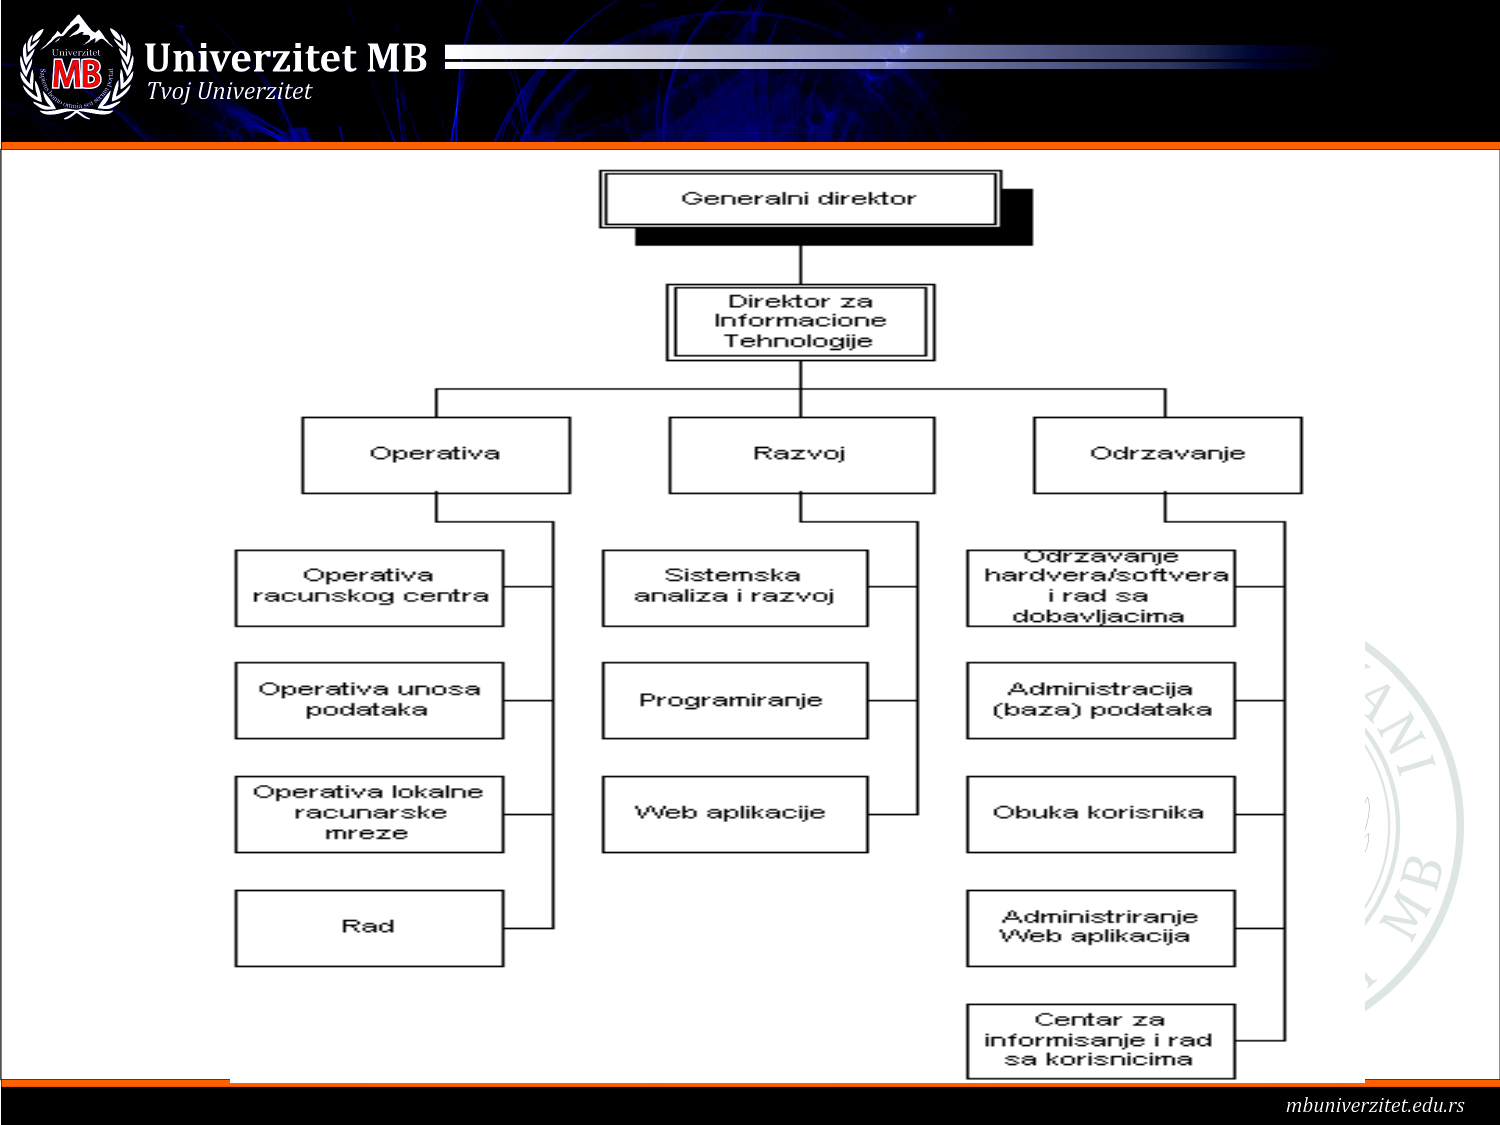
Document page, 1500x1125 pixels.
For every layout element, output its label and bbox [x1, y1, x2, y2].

list [229, 167, 1365, 1083]
picture [0, 0, 1500, 1125]
